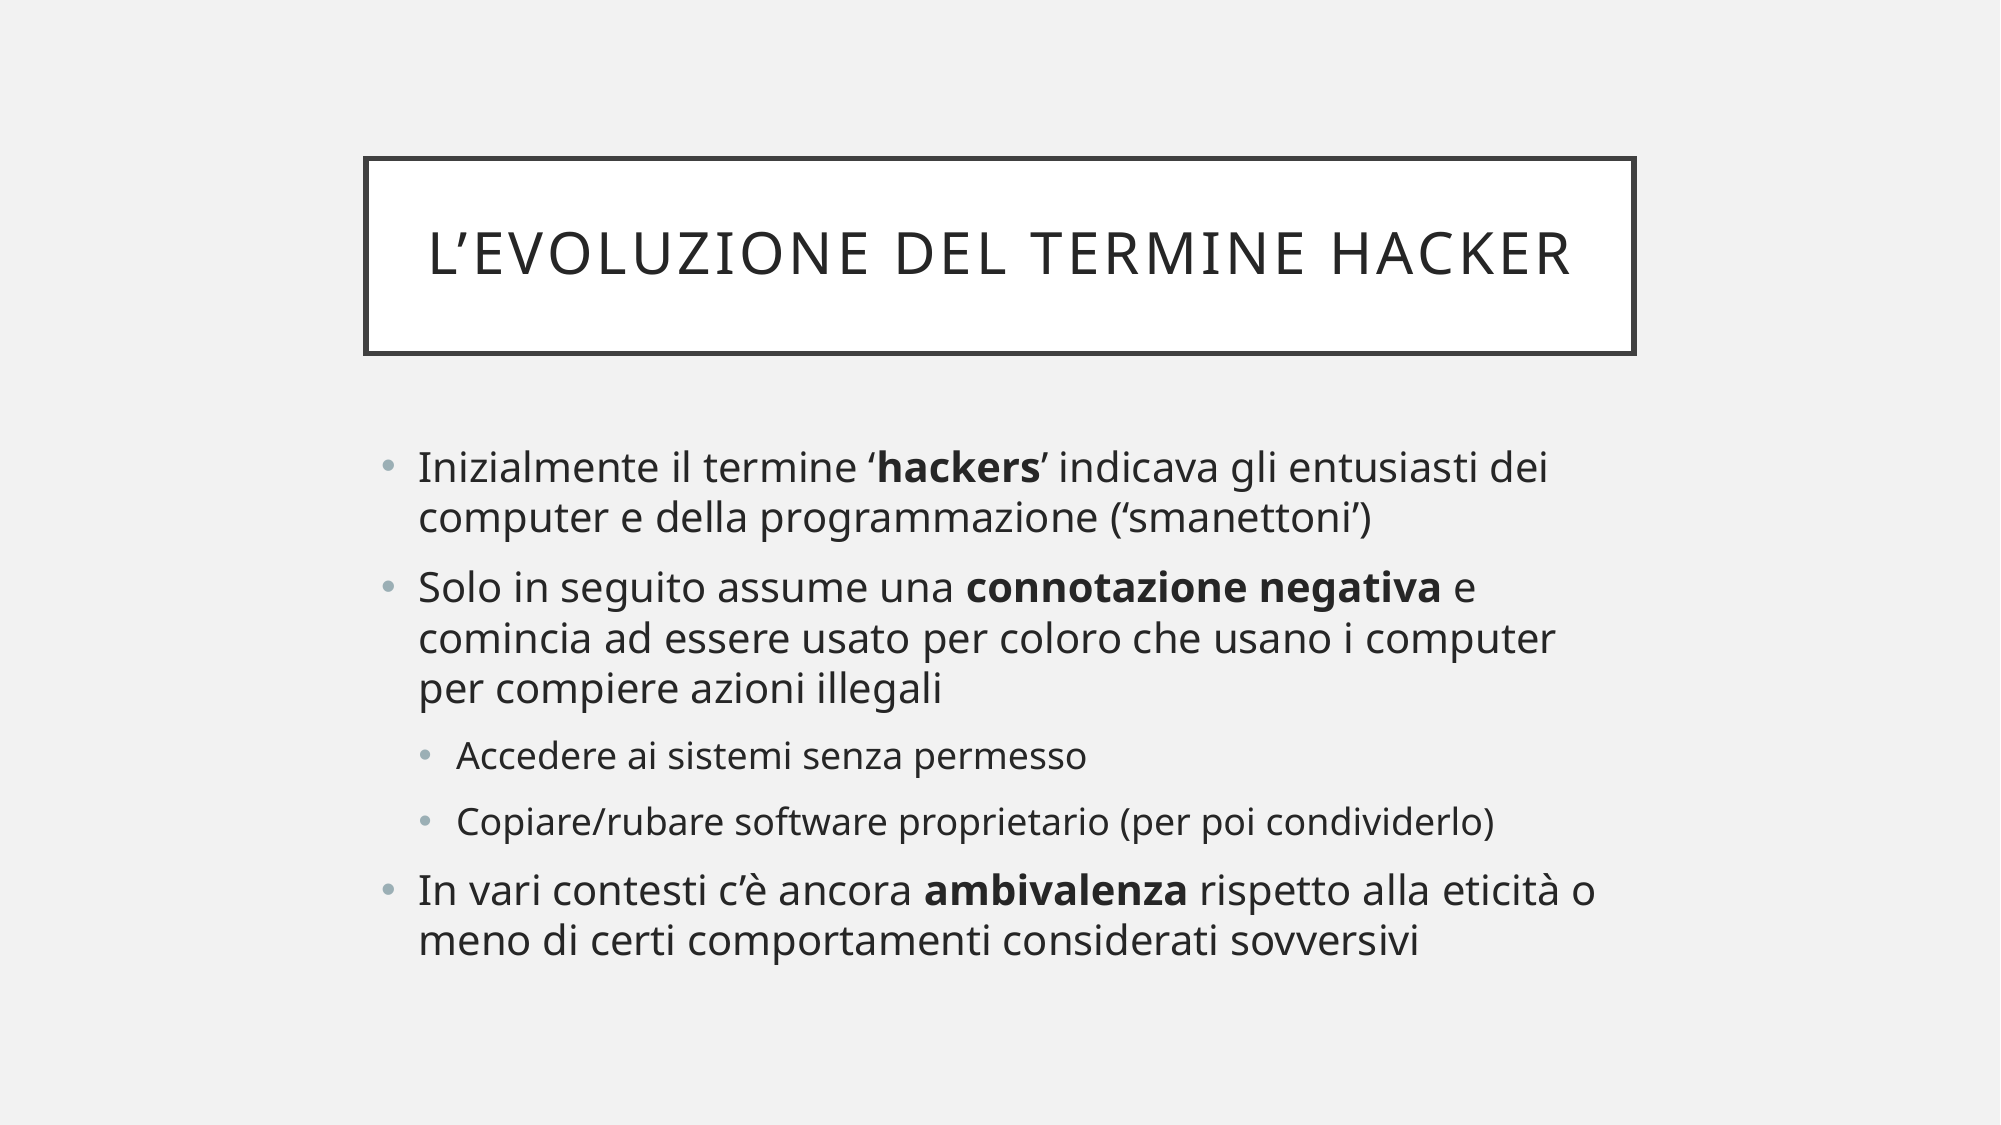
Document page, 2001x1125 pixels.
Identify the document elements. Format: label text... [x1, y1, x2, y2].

title L’evoluzione del termine hacker [363, 156, 1637, 356]
list Inizialmente il termine ‘hackers’ indicava gli entusiasti dei computer e della programmazione (‘smanettoni’) Solo in seguito assume una connotazione negativa e comincia ad essere usato per coloro che usano i computer per compiere azioni illegali Accedere ai sistemi senza permesso Copiare/rubare software proprietario (per poi condividerlo) In vari contesti c’è ancora ambivalenza rispetto alla eticità o meno di certi comportamenti considerati sovversivi [366, 432, 1634, 979]
